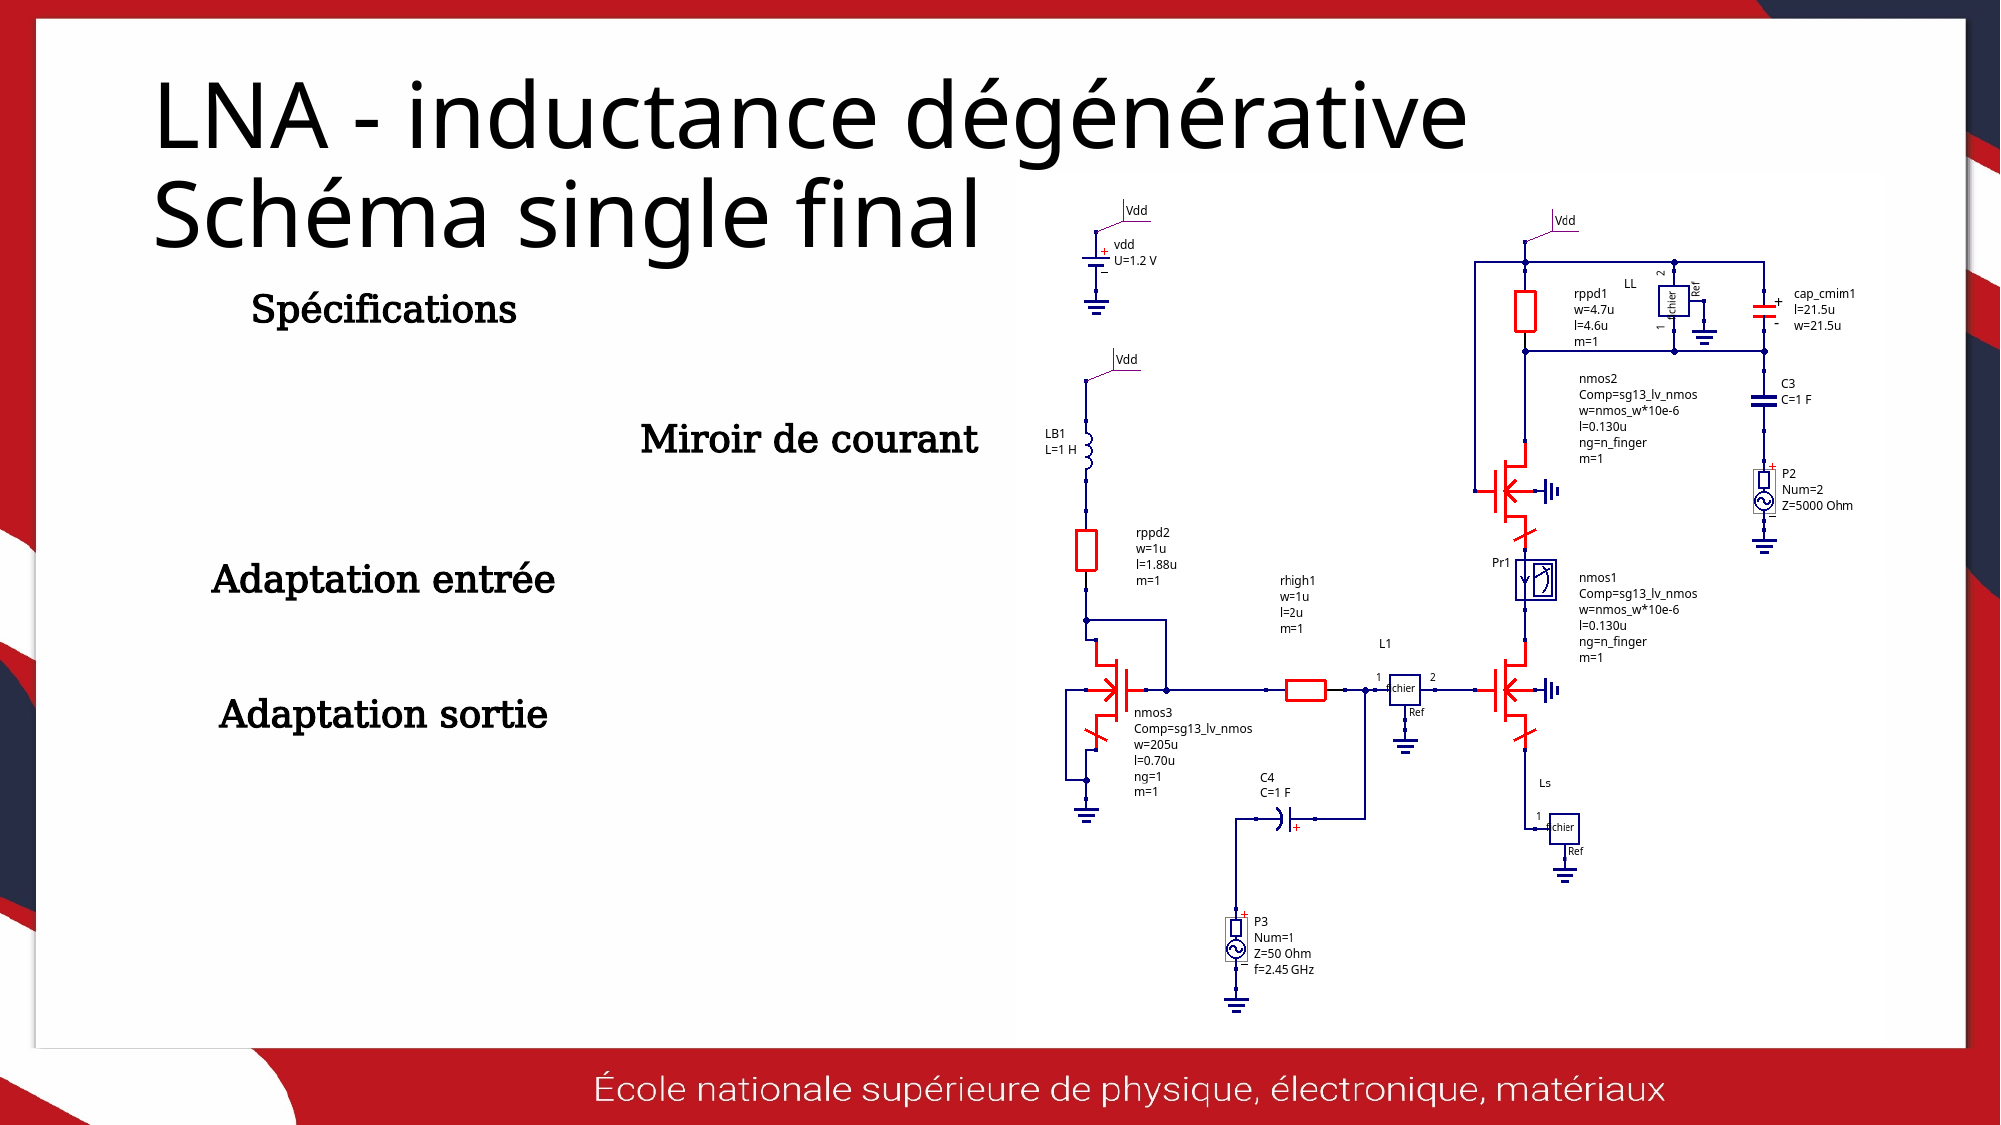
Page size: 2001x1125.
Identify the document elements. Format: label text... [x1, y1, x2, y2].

slide_number 32 [1412, 1043, 1863, 1103]
title LNA - inductance dégénérative Schéma single final [137, 59, 1863, 278]
picture [0, 0, 2000, 1125]
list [1015, 174, 1886, 1043]
